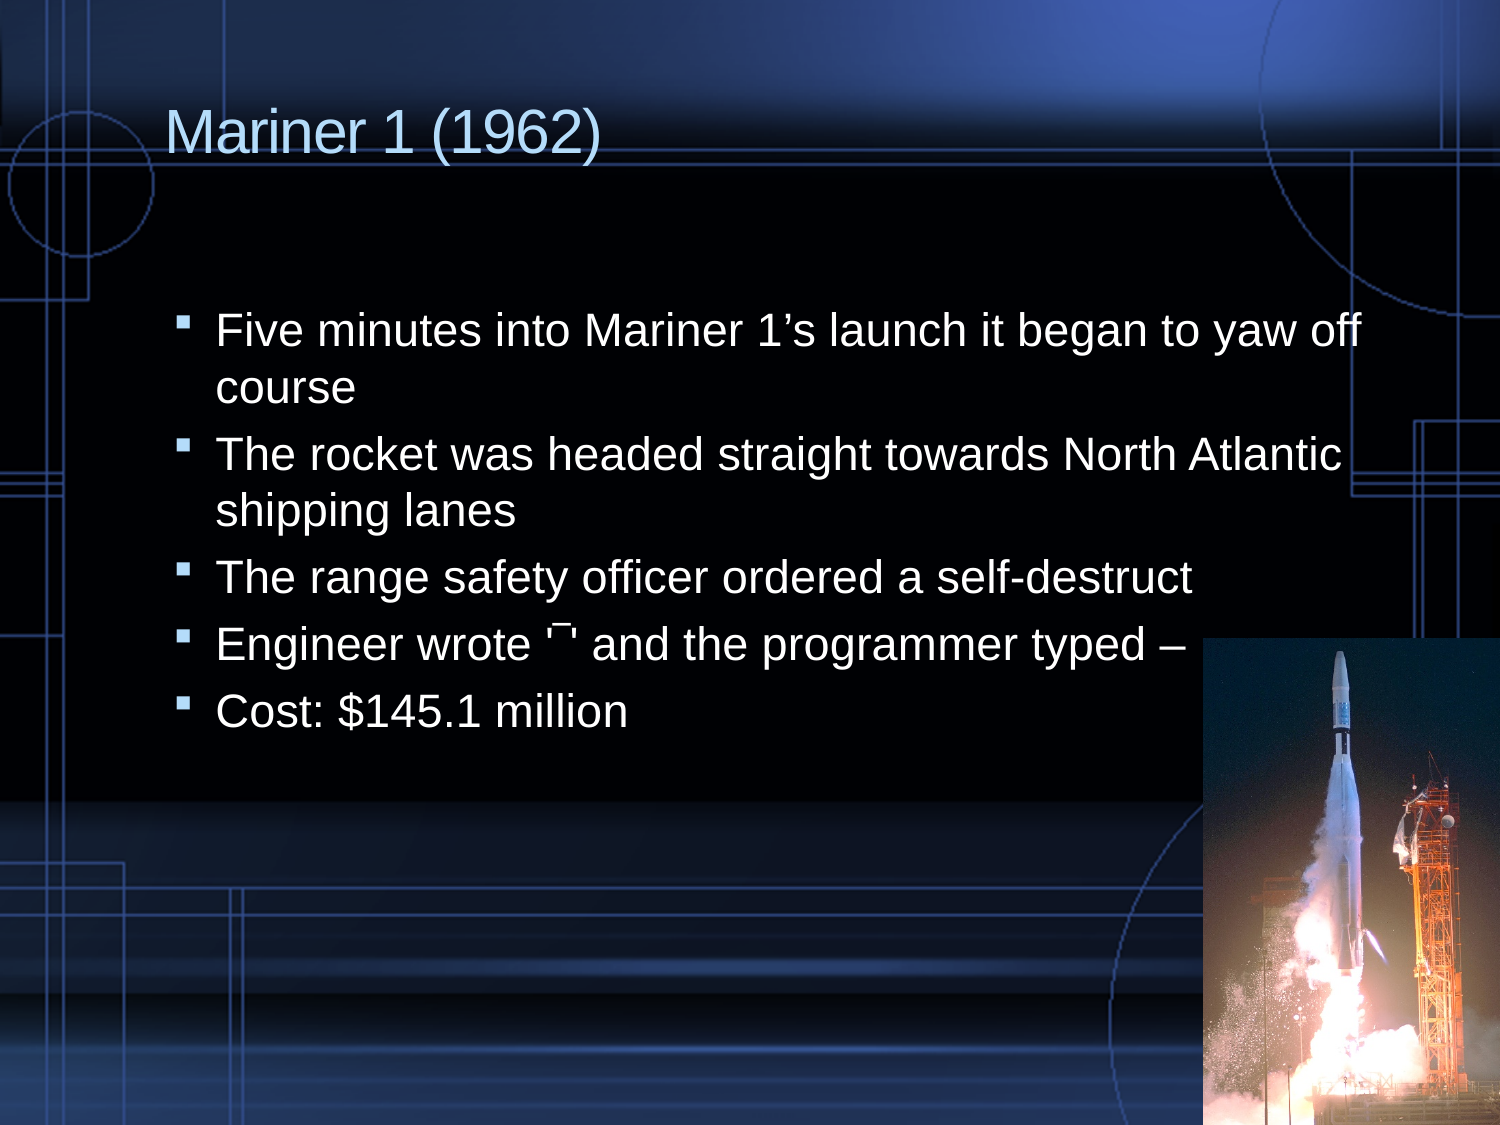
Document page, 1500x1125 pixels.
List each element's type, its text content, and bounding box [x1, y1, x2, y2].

title Mariner 1 (1962) [150, 83, 1425, 234]
list Five minutes into Mariner 1’s launch it began to yaw off course The rocket was headed straight towards North Atlantic shipping lanes The range safety officer ordered a self-destruct Engineer wrote '‾' and the programmer typed – Cost: $145.1 million [150, 292, 1425, 1043]
picture [0, 0, 1500, 1125]
